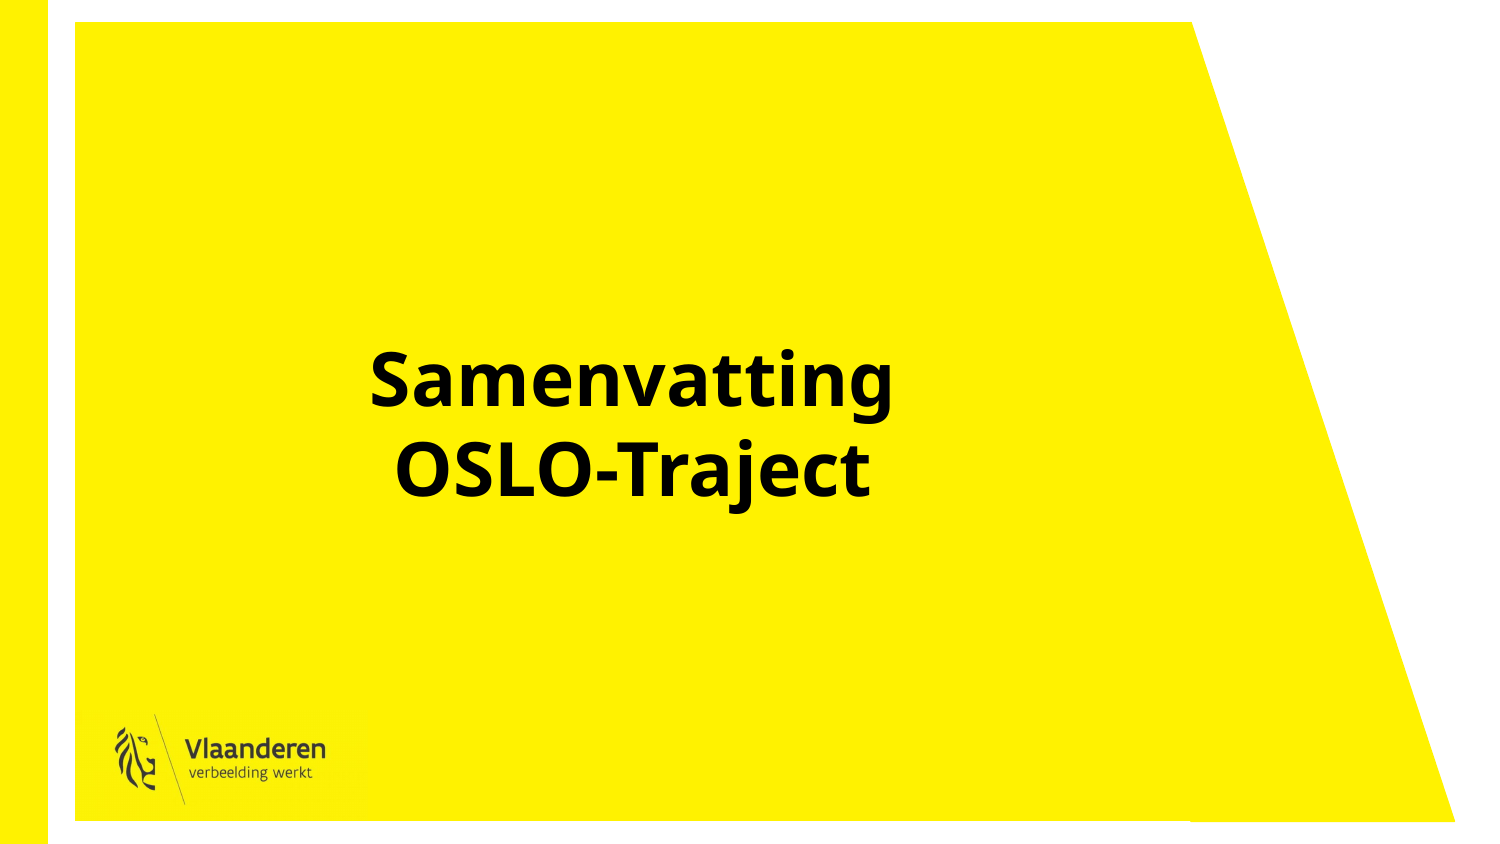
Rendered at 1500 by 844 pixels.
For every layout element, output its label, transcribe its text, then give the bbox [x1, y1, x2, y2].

text_box [1191, 22, 1455, 822]
picture [74, 710, 368, 821]
text_box Samenvatting OSLO-Traject [75, 0, 1191, 844]
